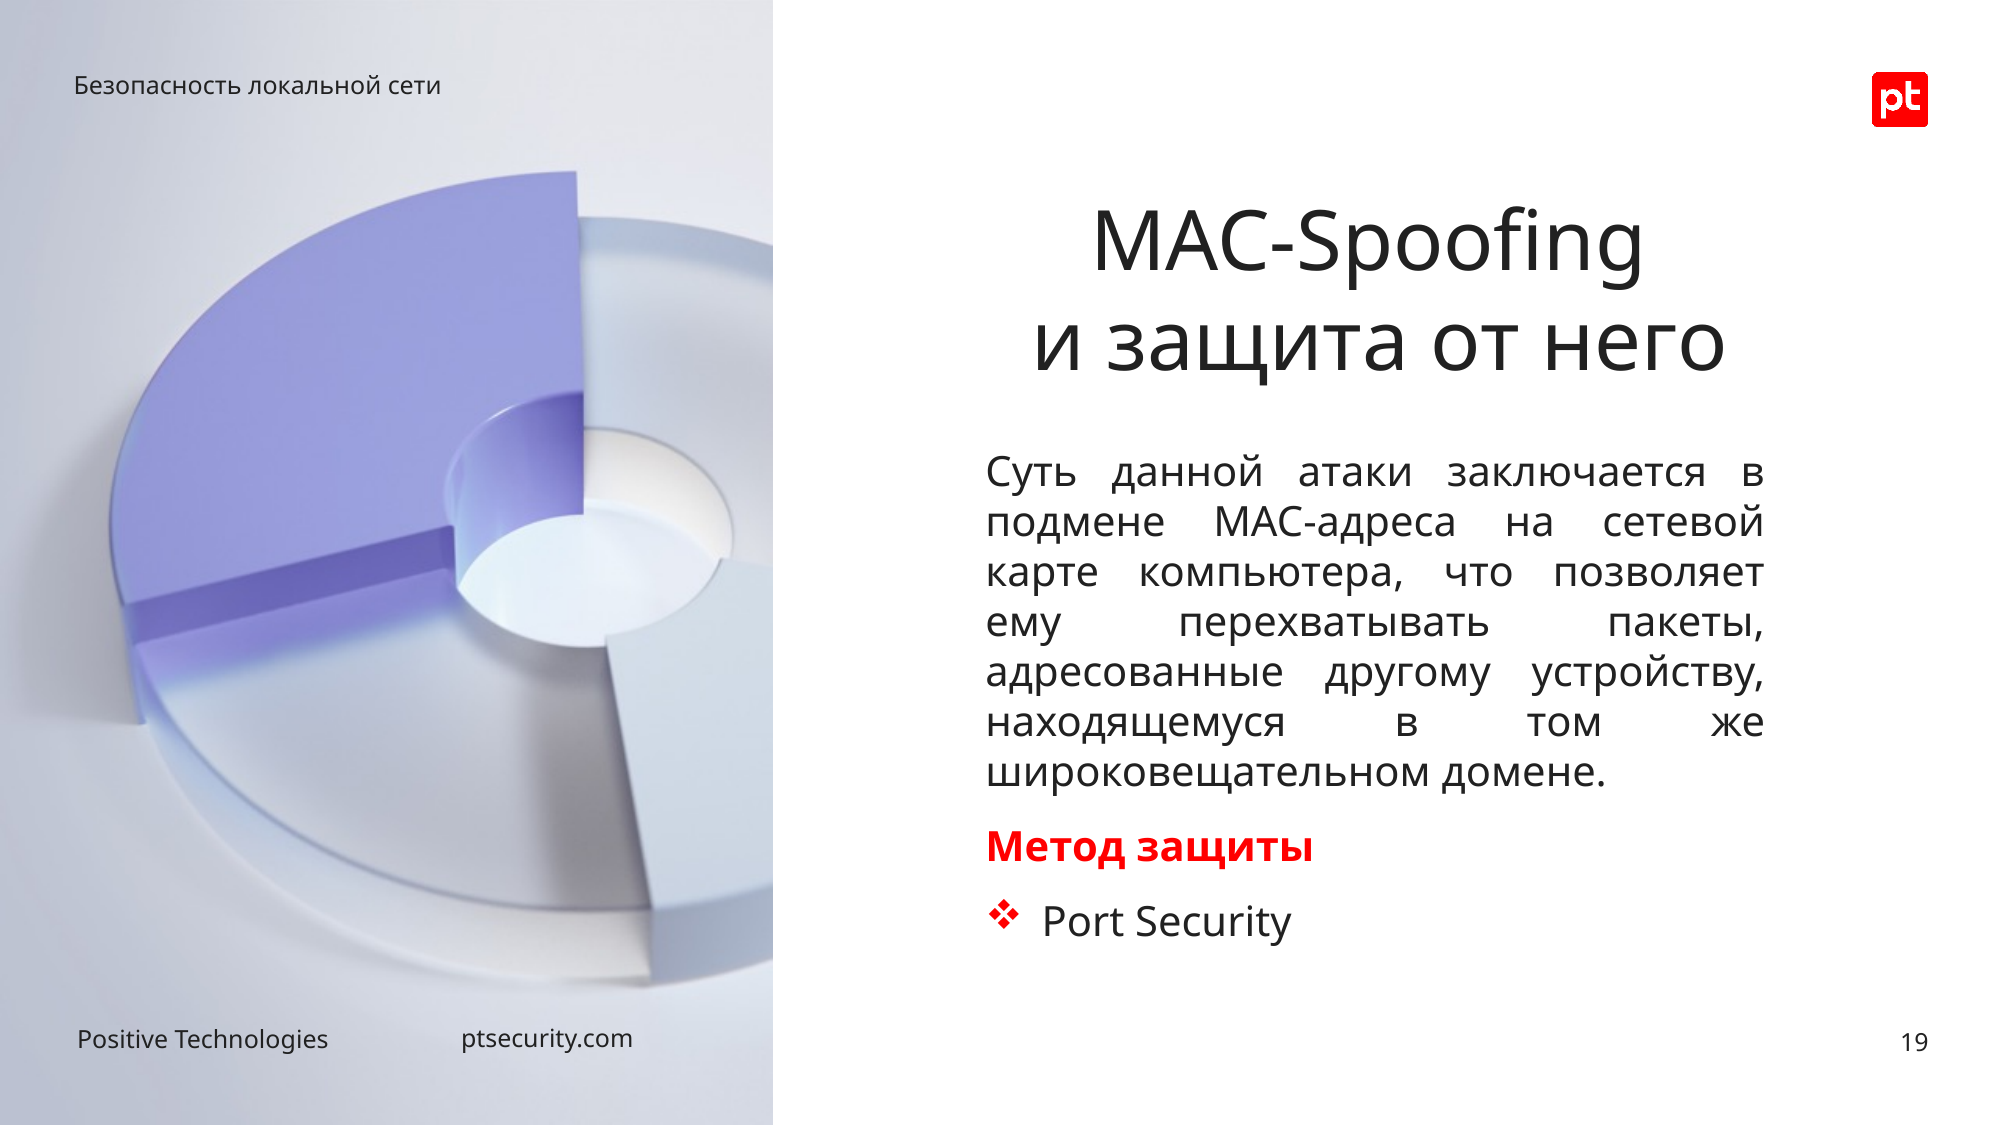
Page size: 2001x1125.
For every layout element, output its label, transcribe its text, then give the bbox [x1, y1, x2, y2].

slide_number 19 [1608, 1013, 1944, 1074]
list Безопасность локальной сети [58, 54, 1609, 115]
picture [1872, 72, 1928, 127]
list Суть данной атаки заключается в подмене MAC-адреса на сетевой карте компьютера, что позволяет ему перехватывать пакеты, адресованные другому устройству, находящемуся в том же широковещательном домене. Метод защиты Port Security [970, 436, 1780, 985]
picture [0, 0, 773, 1125]
title MAC-Spoofing и защита от него [815, 179, 1944, 430]
